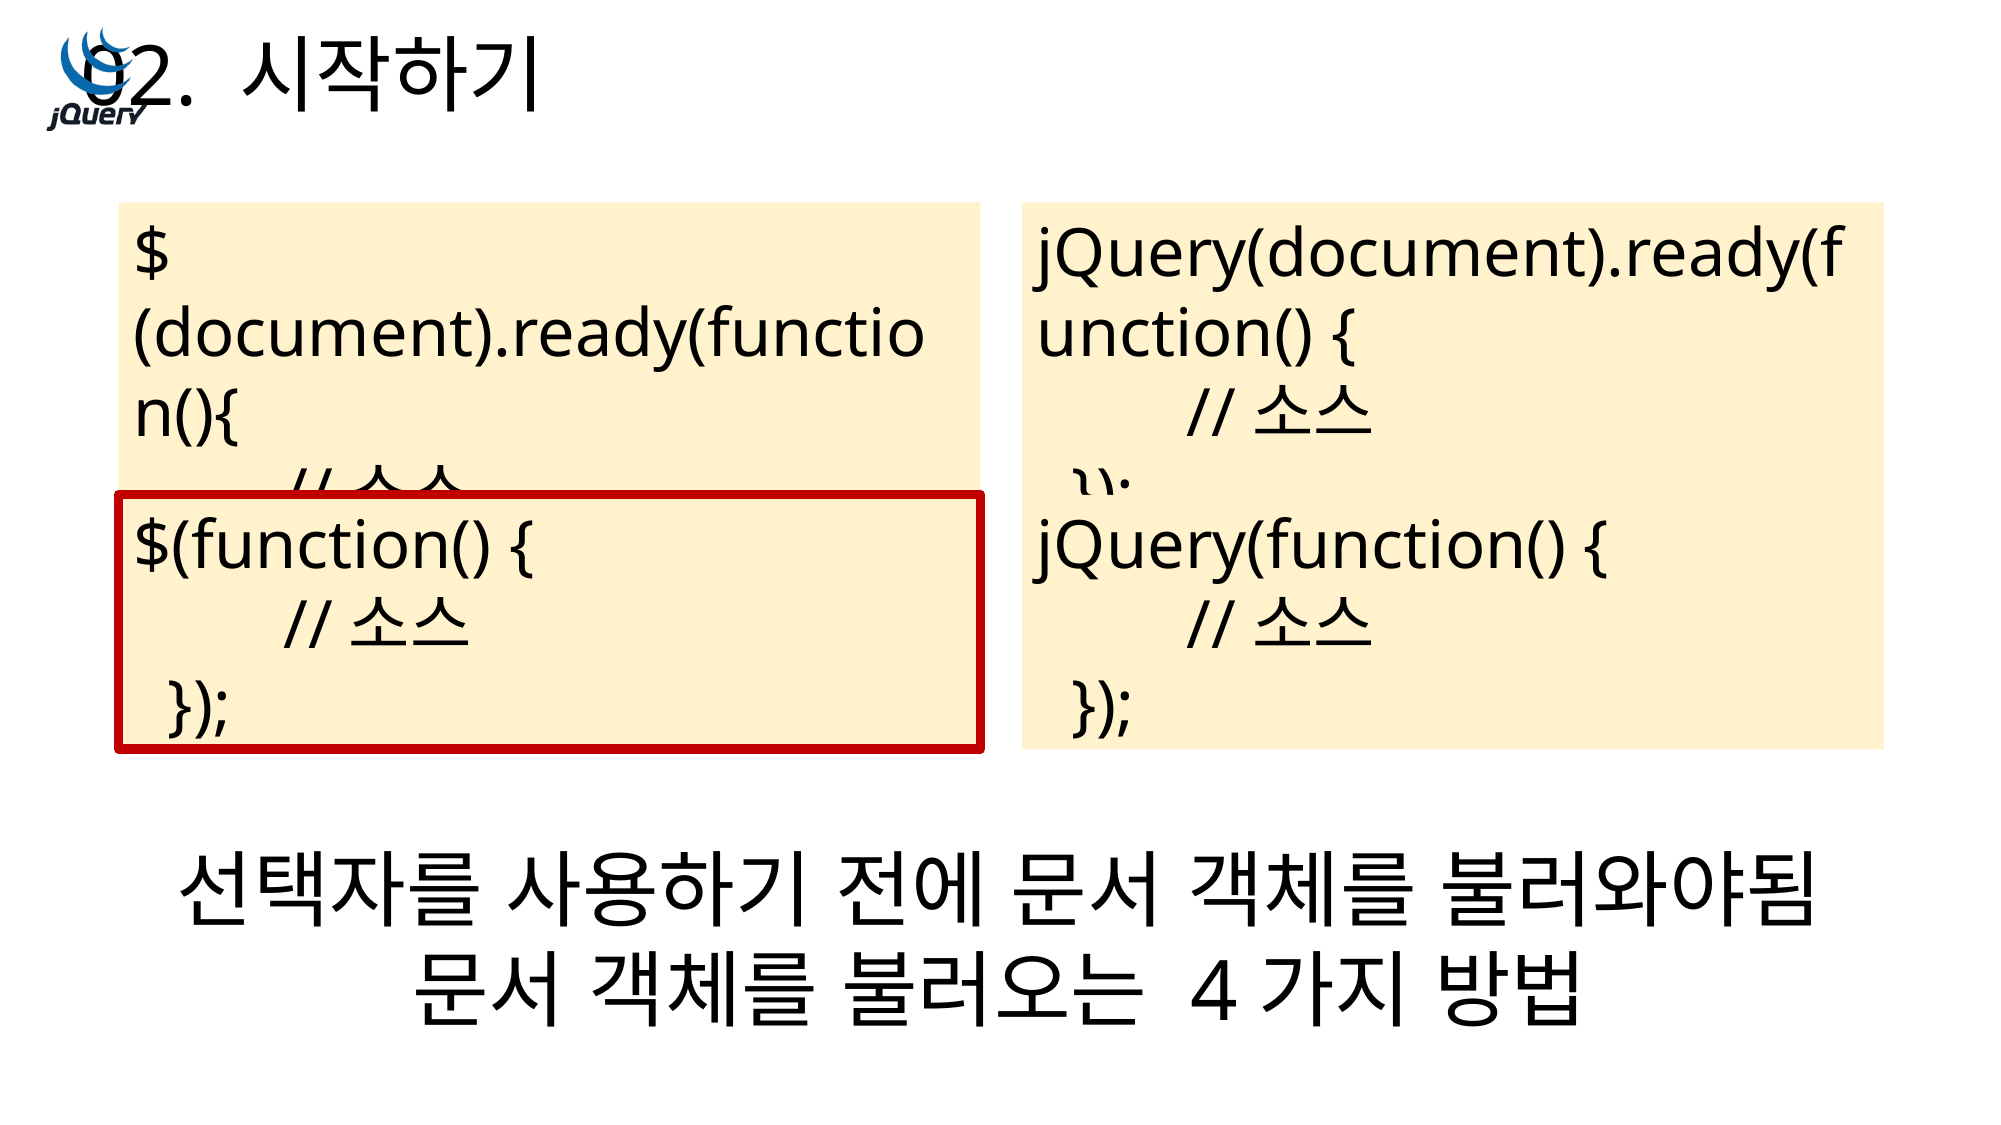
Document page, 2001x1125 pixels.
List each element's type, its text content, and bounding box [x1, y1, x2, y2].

text_box jQuery(document).ready(function() { //소스 }); [1022, 202, 1884, 494]
text_box 02. 시작하기 [65, 14, 561, 130]
text_box $(function() { //소스 }); [118, 494, 981, 750]
text_box [500, 77, 1500, 393]
text_box $(document).ready(function(){ //소스 }); [118, 202, 981, 494]
text_box jQuery(function() { //소스 }); [1022, 494, 1884, 750]
picture [44, 27, 149, 131]
text_box 선택자를 사용하기 전에 문서 객체를 불러와야됨 문서 객체를 불러오는 4가지 방법 [162, 830, 1838, 1045]
